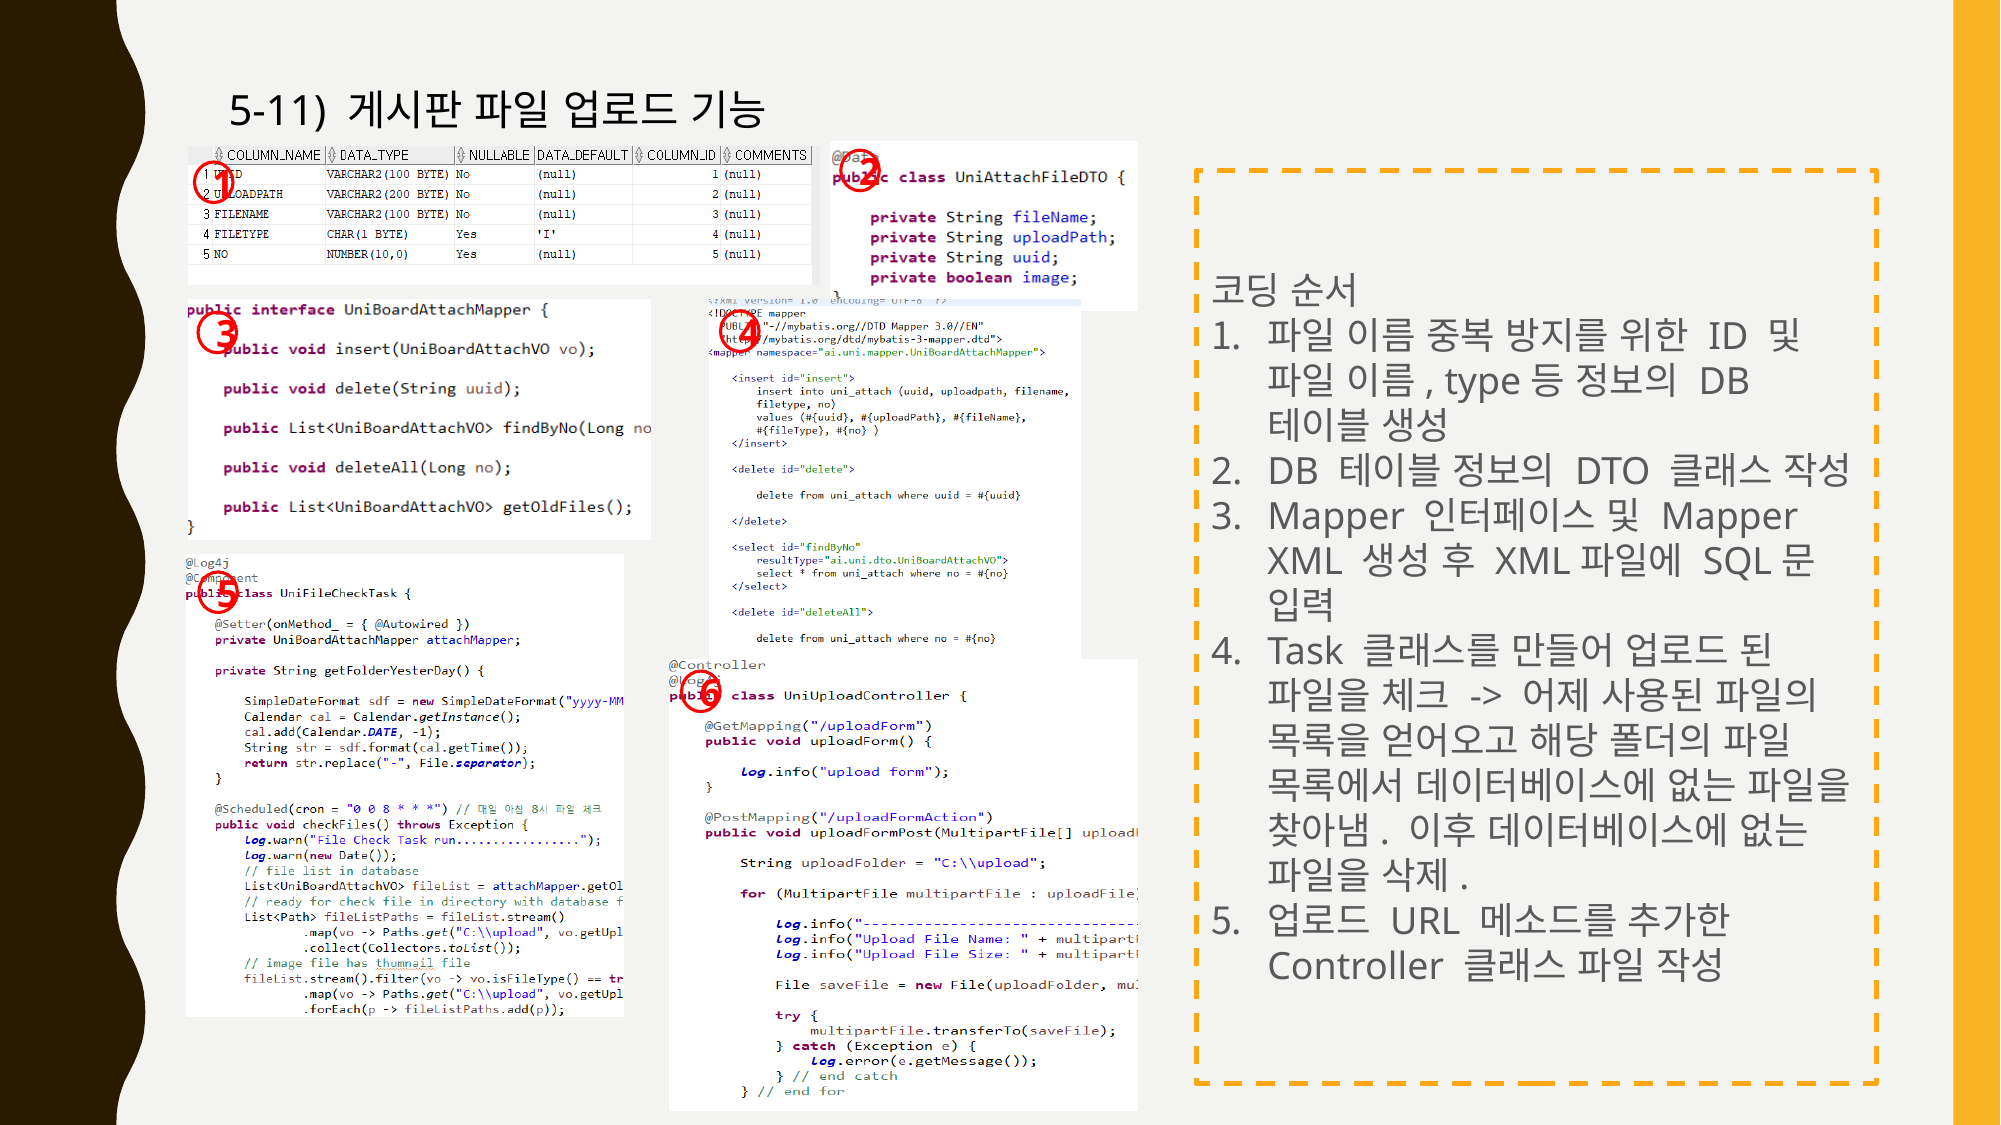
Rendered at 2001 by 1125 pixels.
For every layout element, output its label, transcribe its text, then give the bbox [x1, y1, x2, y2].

text_box 코딩 순서 파일 이름 중복 방지를 위한 ID 및 파일 이름, type등 정보의 DB 테이블 생성 DB 테이블 정보의 DTO 클래스 작성 Mapper 인터페이스 및 Mapper XML 생성 후 XML파일에 SQL문 입력 Task 클래스를 만들어 업로드 된 파일을 체크 -> 어제 사용된 파일의 목록을 얻어오고 해당 폴더의 파일 목록에서 데이터베이스에 없는 파일을 찾아냄. 이후 데이터베이스에 없는 파일을 삭제. 업로드 URL 메소드를 추가한 Controller 클래스 파일 작성 [1195, 169, 1877, 1084]
picture [669, 141, 1138, 1111]
picture [188, 146, 820, 285]
text_box 5-11) 게시판 파일 업로드 기능 [213, 75, 952, 141]
picture [188, 299, 651, 540]
picture [186, 554, 624, 1017]
